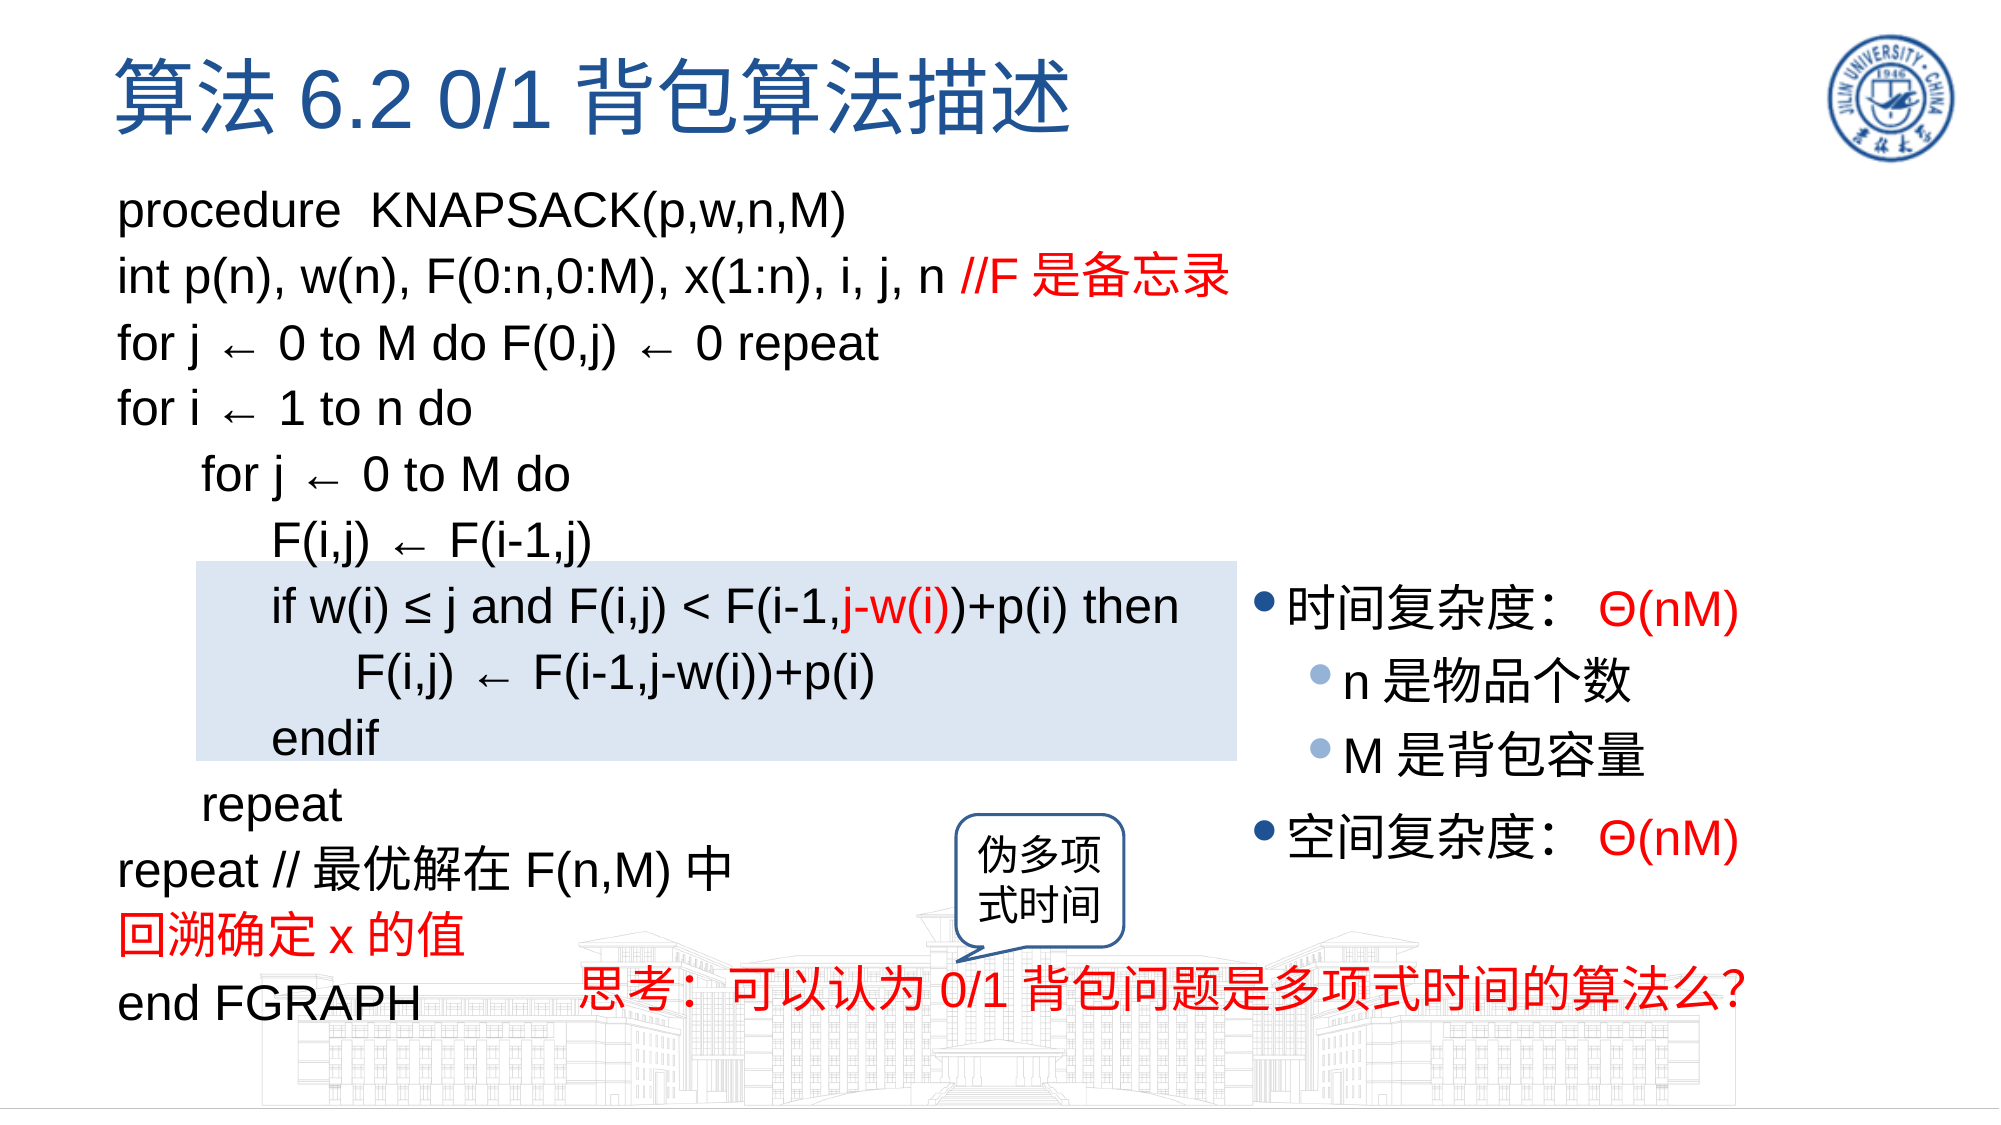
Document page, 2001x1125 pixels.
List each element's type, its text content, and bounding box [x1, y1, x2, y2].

title 算法6.2 0/1背包算法描述 [97, 29, 1823, 175]
table_cell [0, 897, 1999, 1109]
list 时间复杂度：Θ(nM) n是物品个数 M是背包容量 空间复杂度：Θ(nM) [1236, 562, 1780, 898]
text_box 伪多项式时间 [955, 814, 1124, 963]
text_box procedure KNAPSACK(p,w,n,M) int p(n), w(n), F(0:n,0:M), x(1:n), i, j, n //F是备忘录 for j ← 0 to M do F(0,j) ← 0 repeat for i ← 1 to n do for j ← 0 to M do F(i,j) ← F(i-1,j) if w(i) ≤ j and F(i,j) < F(i-1,j-w(i))+p(i) then F(i,j) ← F(i-1,j-w(i))+p(i) endif repeat repeat //最优解在F(n,M)中 回溯确定x的值 end FGRAPH [102, 164, 1827, 1049]
picture [1824, 15, 1965, 173]
text_box 思考：可以认为0/1背包问题是多项式时间的算法么？ [562, 950, 1804, 1026]
slide_number [1412, 1042, 1863, 1103]
